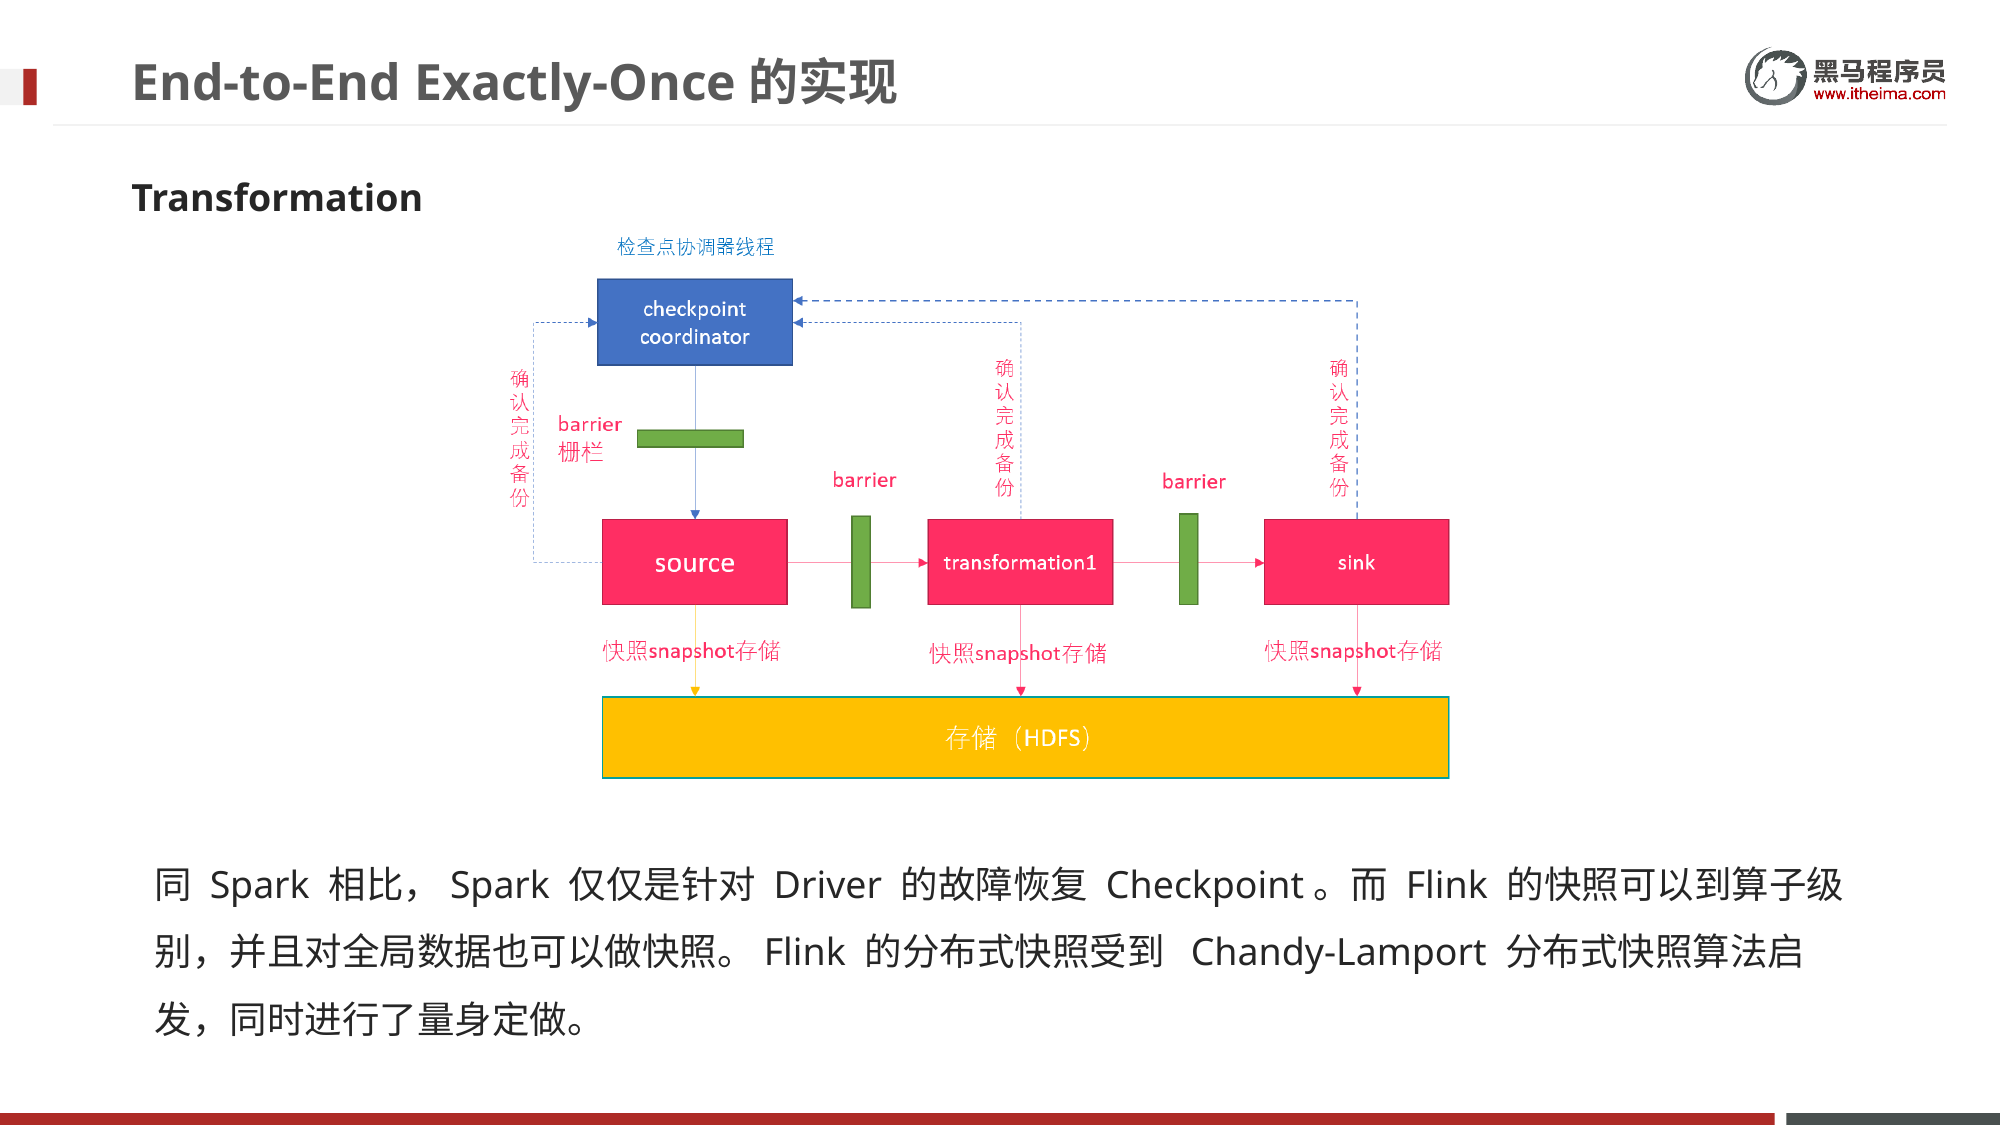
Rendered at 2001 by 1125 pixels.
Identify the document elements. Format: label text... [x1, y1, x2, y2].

list 同 Spark 相比，Spark 仅仅是针对 Driver 的故障恢复 Checkpoint。而 Flink 的快照可以到算子级别，并且对全局数据也可以做快照。Flink 的分布式快照受到 Chandy-Lamport 分布式快照算法启发，同时进行了量身定做。 [140, 830, 1896, 1050]
list Transformation [116, 154, 1872, 239]
picture [479, 224, 1477, 803]
picture [1744, 46, 1946, 106]
title End-to-End Exactly-Once的实现 [116, 38, 1556, 124]
